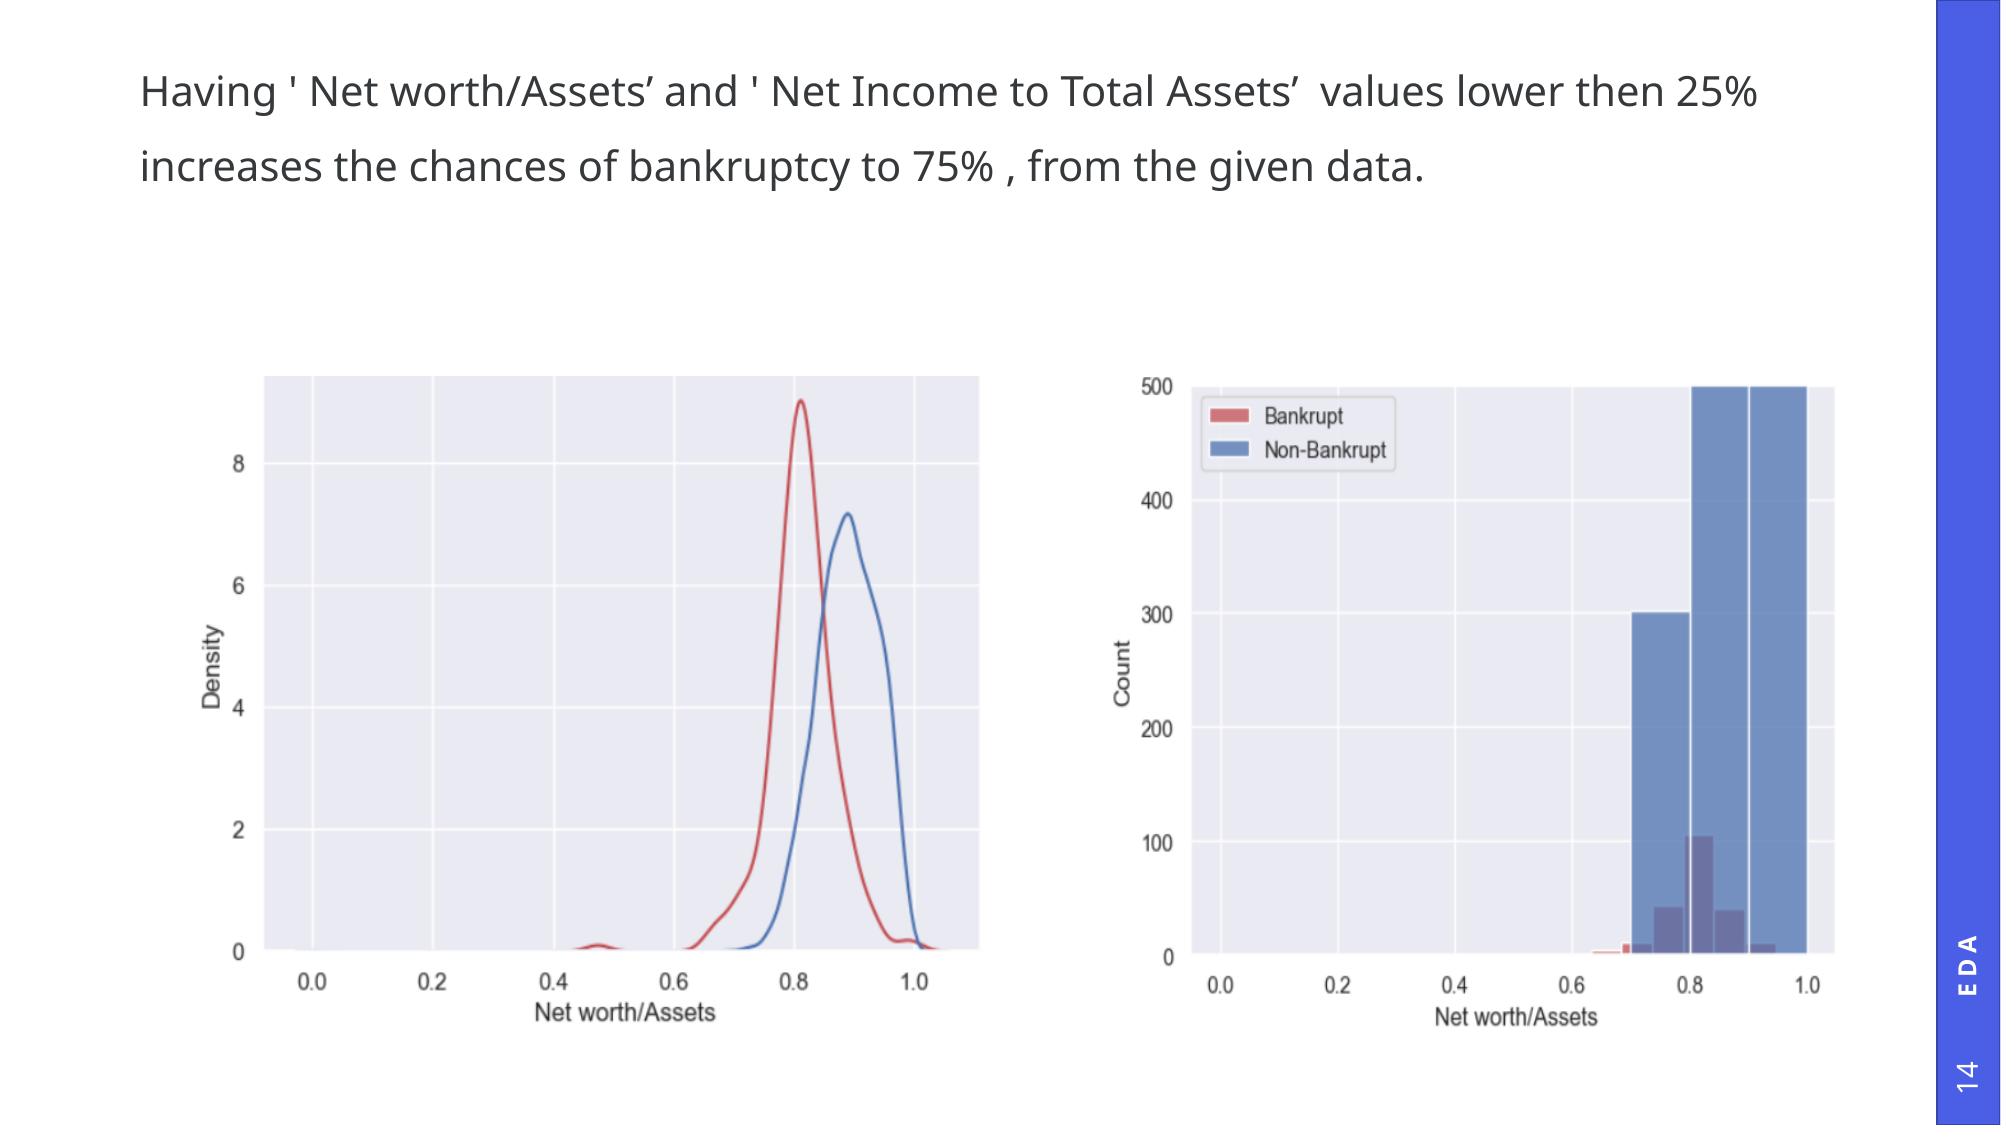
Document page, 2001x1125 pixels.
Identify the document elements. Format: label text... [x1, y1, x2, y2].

picture [1094, 376, 1843, 1032]
footer EDA [1937, 0, 2000, 1032]
list Having ' Net worth/Assets’ and ' Net Income to Total Assets’ values lower then 25% increases the chances of bankruptcy to 75% , from the given data. [139, 39, 1801, 255]
slide_number 14 [1937, 1032, 2000, 1125]
picture [184, 376, 1000, 1032]
